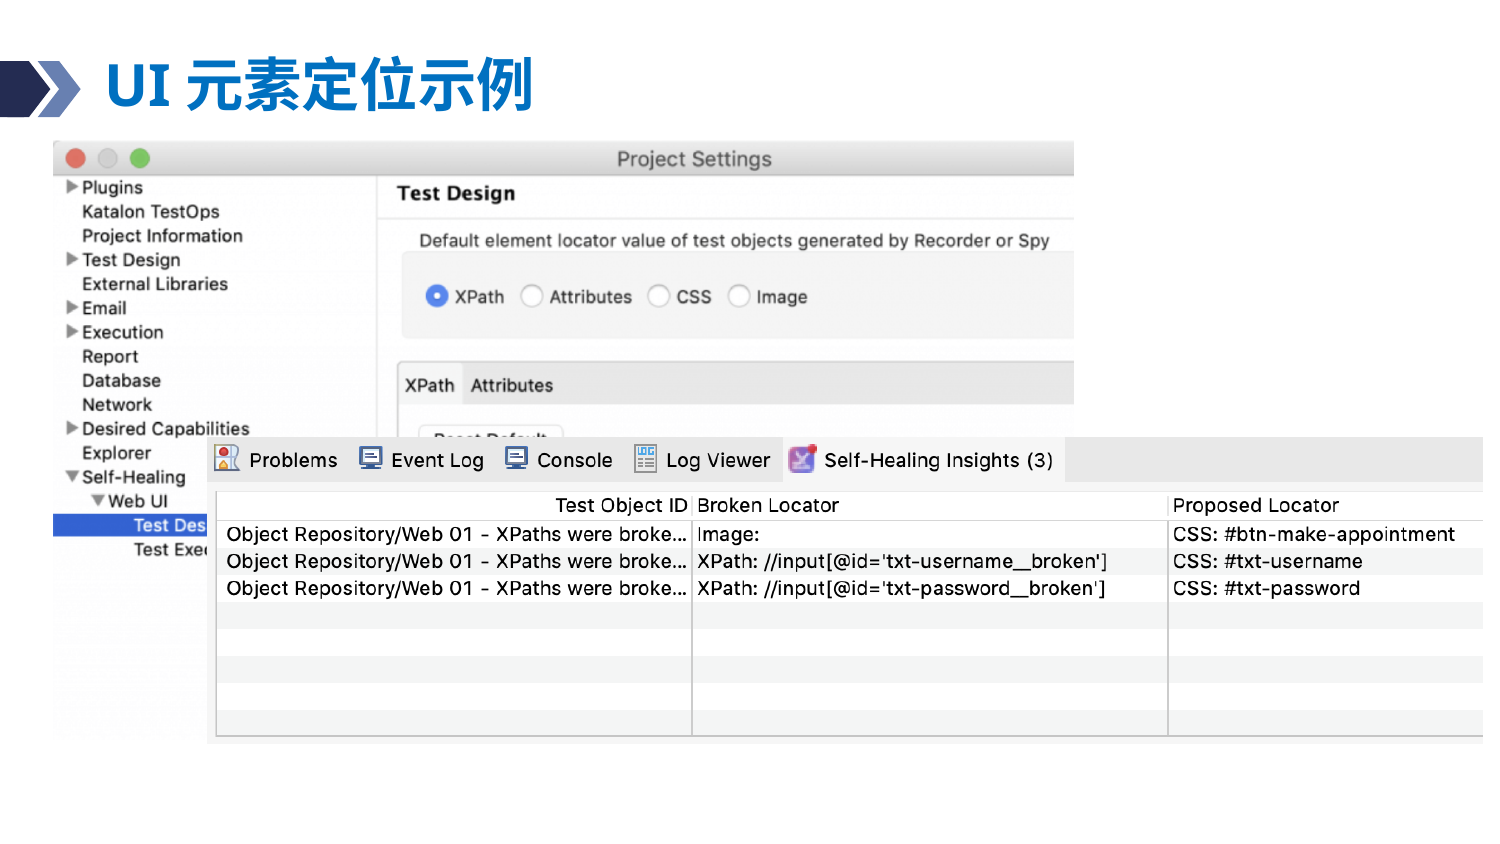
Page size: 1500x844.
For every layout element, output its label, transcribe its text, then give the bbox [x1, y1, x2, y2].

picture [50, 136, 1483, 744]
title UI元素定位示例 [89, 38, 1294, 137]
